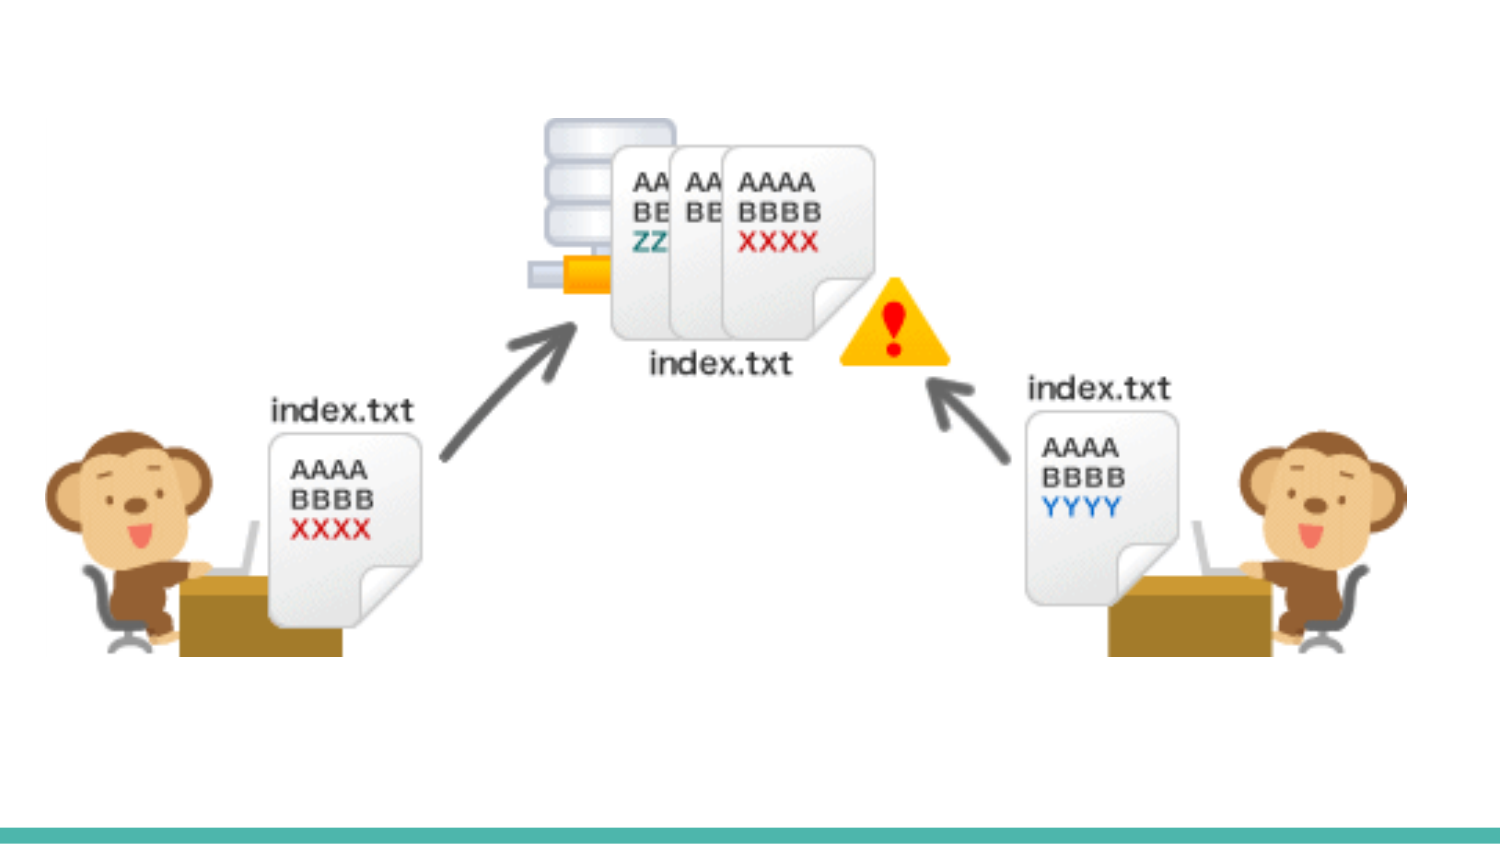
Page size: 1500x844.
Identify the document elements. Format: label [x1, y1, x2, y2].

picture [45, 118, 1407, 657]
